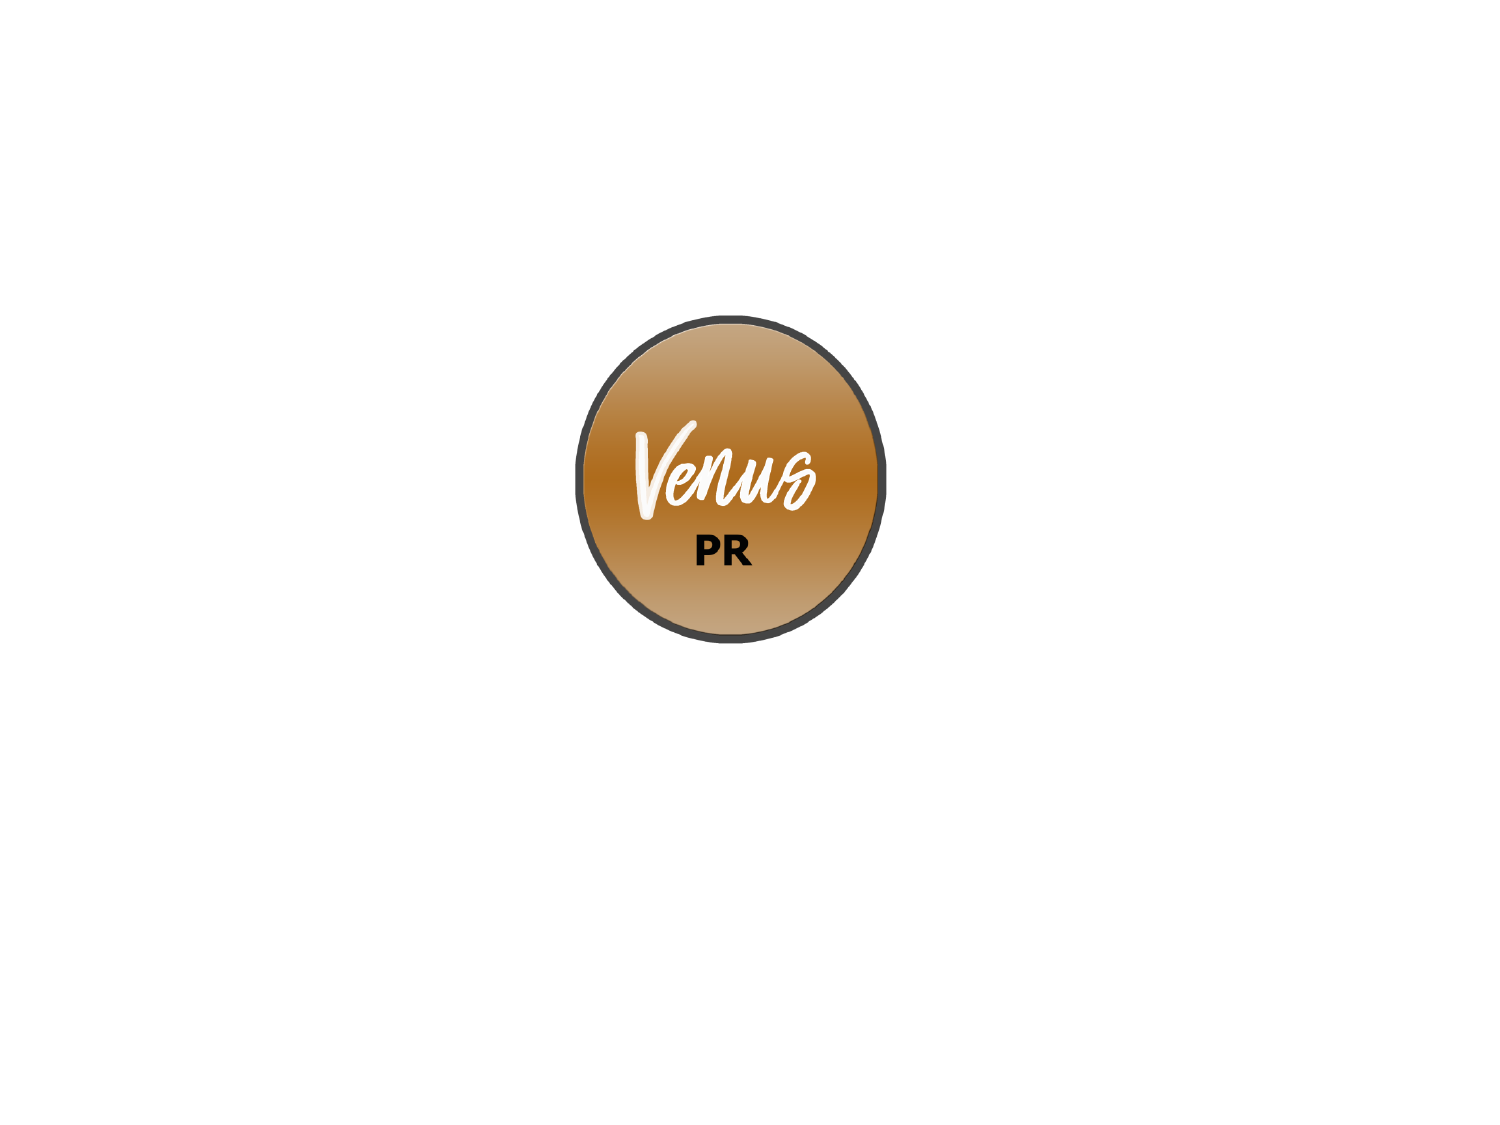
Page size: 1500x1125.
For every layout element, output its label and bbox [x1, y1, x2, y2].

picture [407, 136, 1046, 963]
